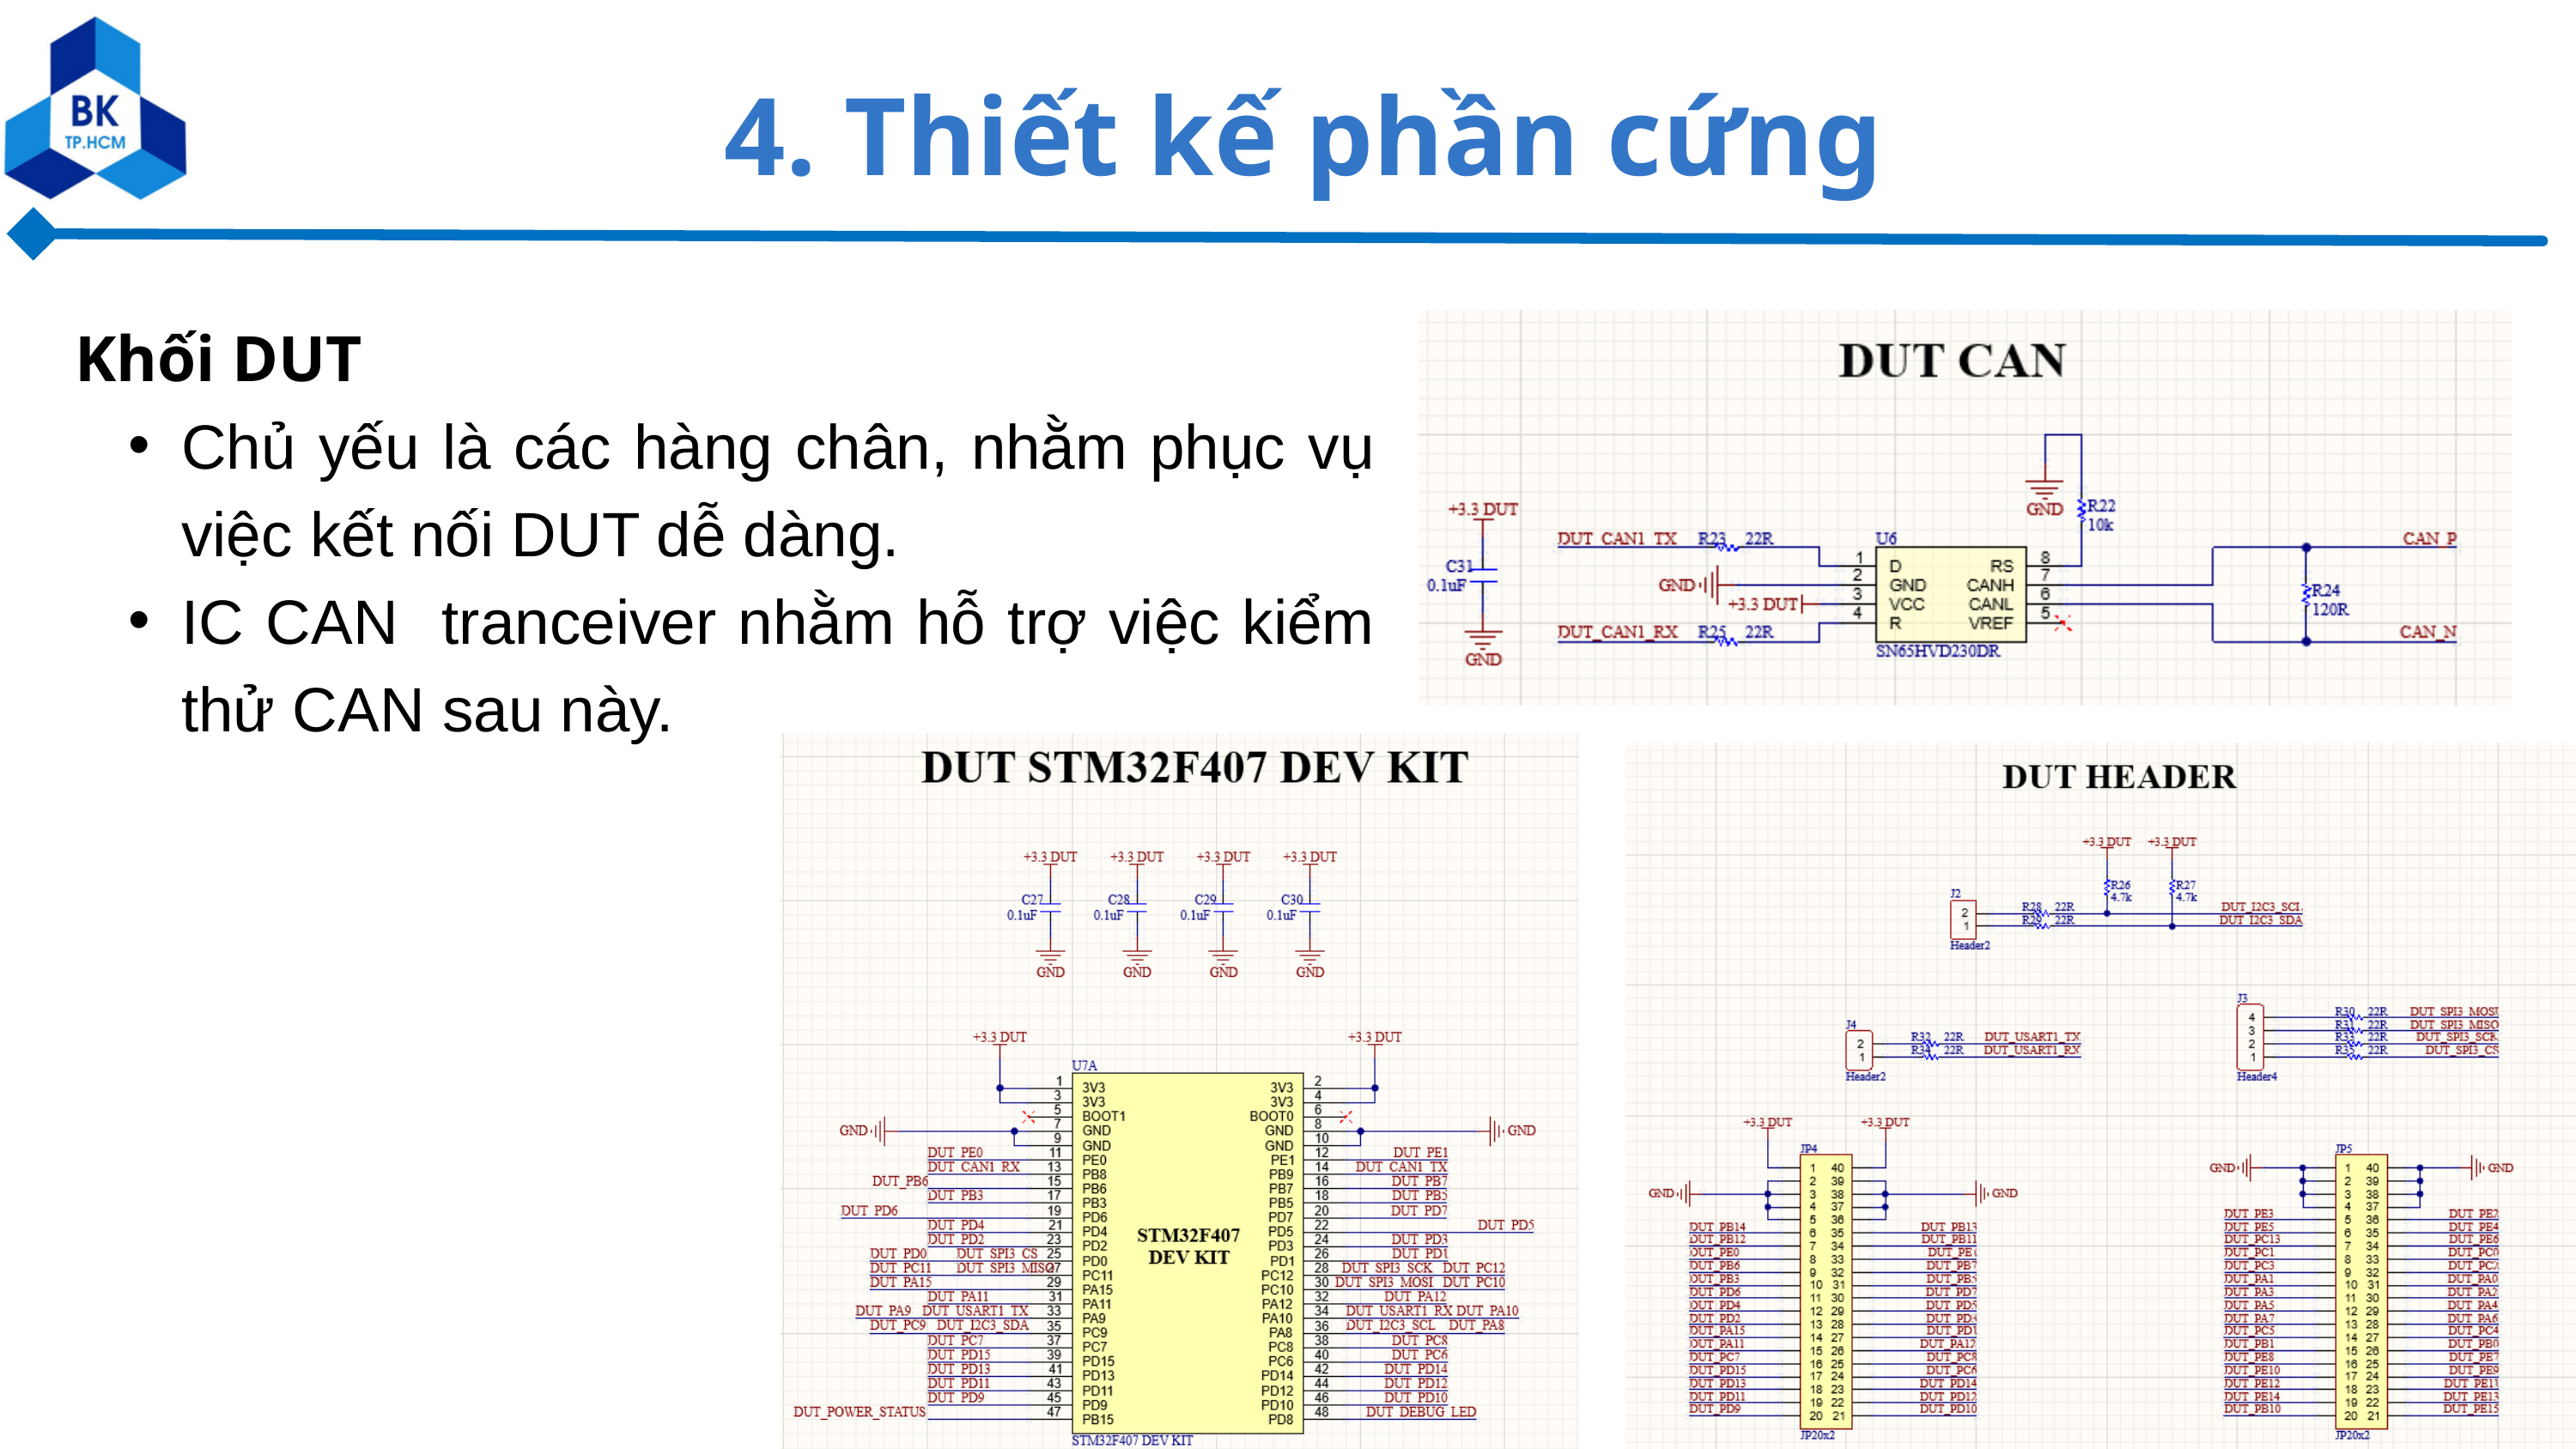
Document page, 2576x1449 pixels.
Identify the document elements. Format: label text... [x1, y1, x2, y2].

text_box Khối DUT Chủ yếu là các hàng chân, nhằm phục vụ việc kết nối DUT dễ dàng. IC CAN tranceiver nhằm hỗ trợ việc kiểm thử CAN sau này. [75, 306, 1376, 745]
text_box [780, 733, 1580, 1449]
text_box [24, 225, 174, 243]
text_box [0, 13, 191, 204]
text_box [1625, 743, 2576, 1449]
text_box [176, 61, 2432, 229]
text_box [1419, 310, 2512, 706]
